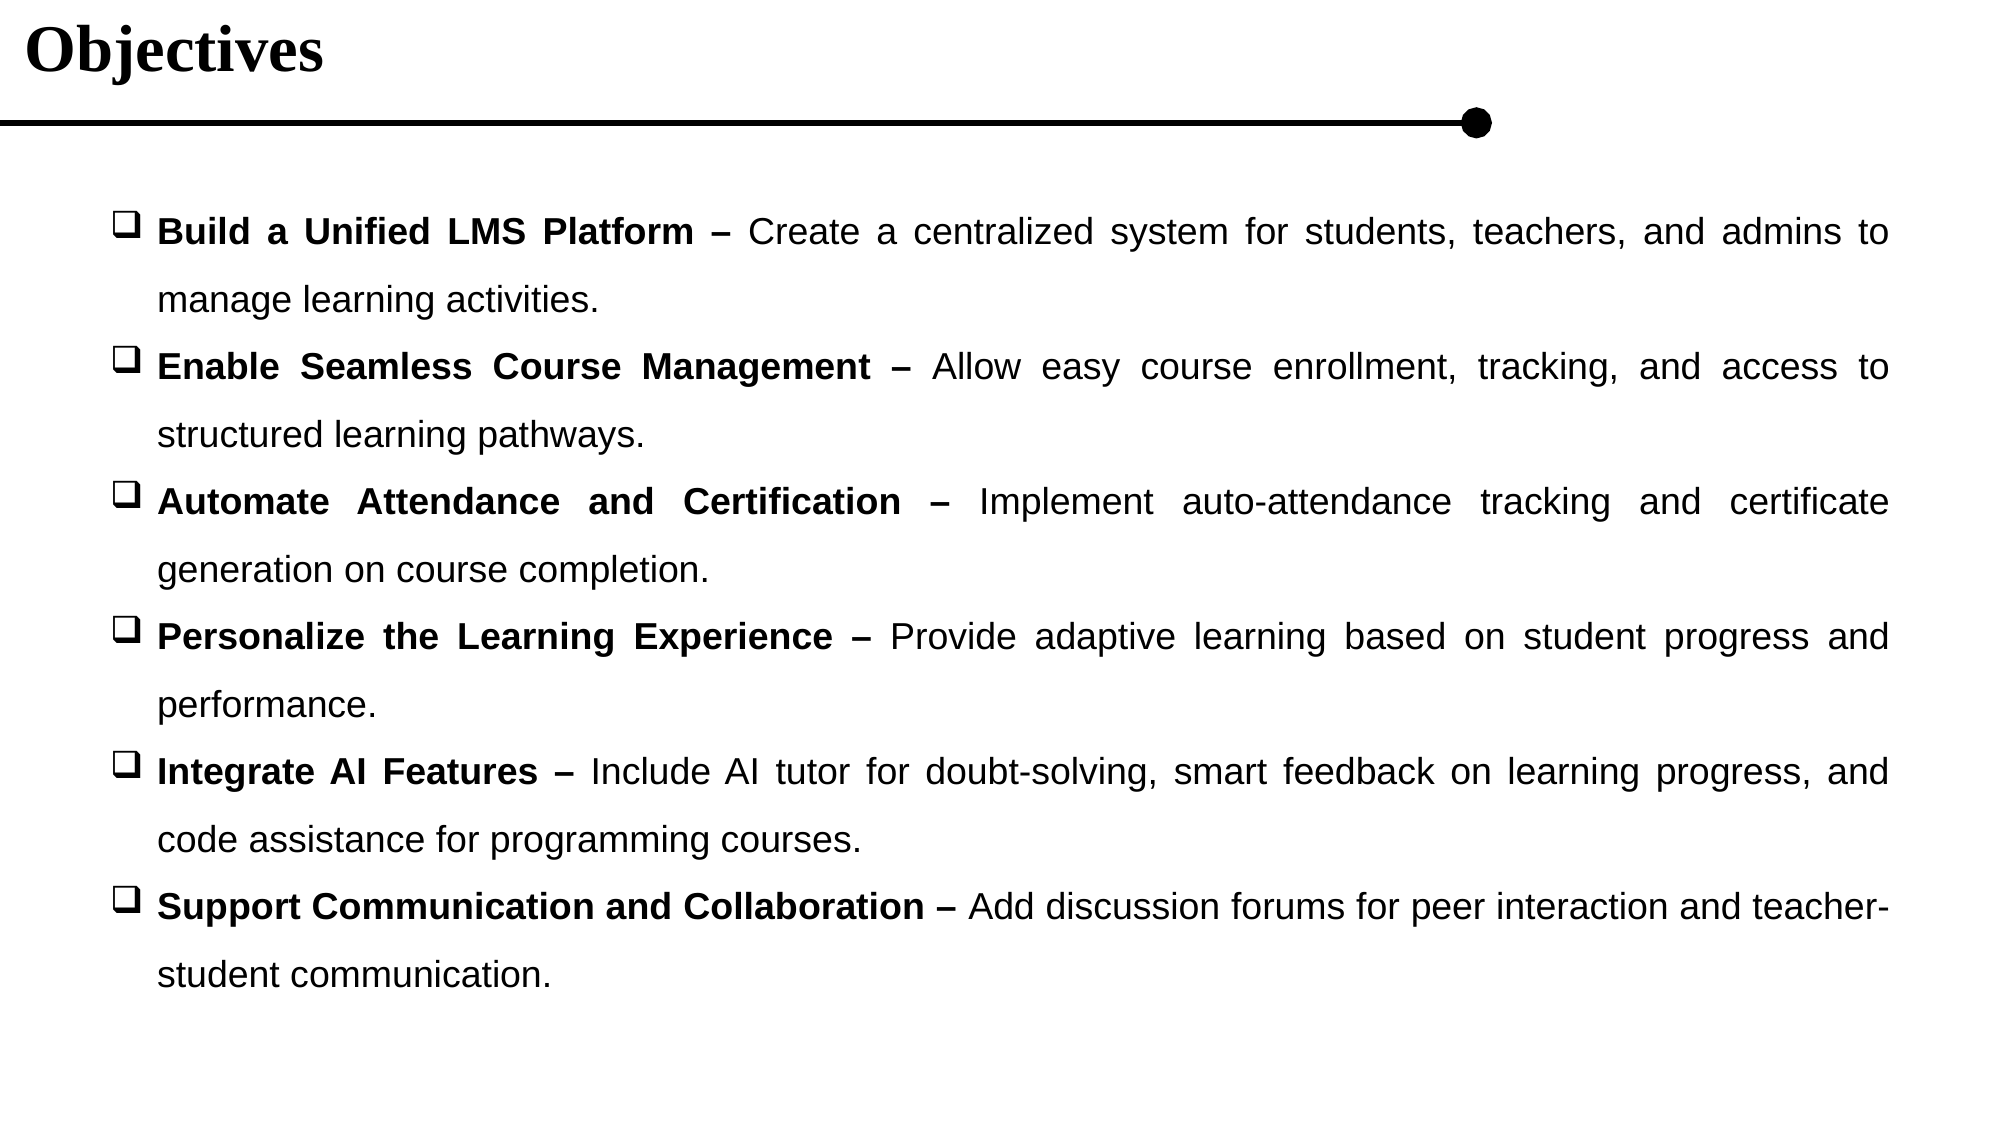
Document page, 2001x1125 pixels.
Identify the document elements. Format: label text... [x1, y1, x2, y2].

text_box Build a Unified LMS Platform – Create a centralized system for students, teachers, and admins to manage learning activities. Enable Seamless Course Management – Allow easy course enrollment, tracking, and access to structured learning pathways. Automate Attendance and Certification – Implement auto-attendance tracking and certificate generation on course completion. Personalize the Learning Experience – Provide adaptive learning based on student progress and performance. Integrate AI Features – Include AI tutor for doubt-solving, smart feedback on learning progress, and code assistance for programming courses. Support Communication and Collaboration – Add discussion forums for peer interaction and teacher-student communication. [95, 177, 1905, 1003]
title Objectives [0, 0, 350, 94]
